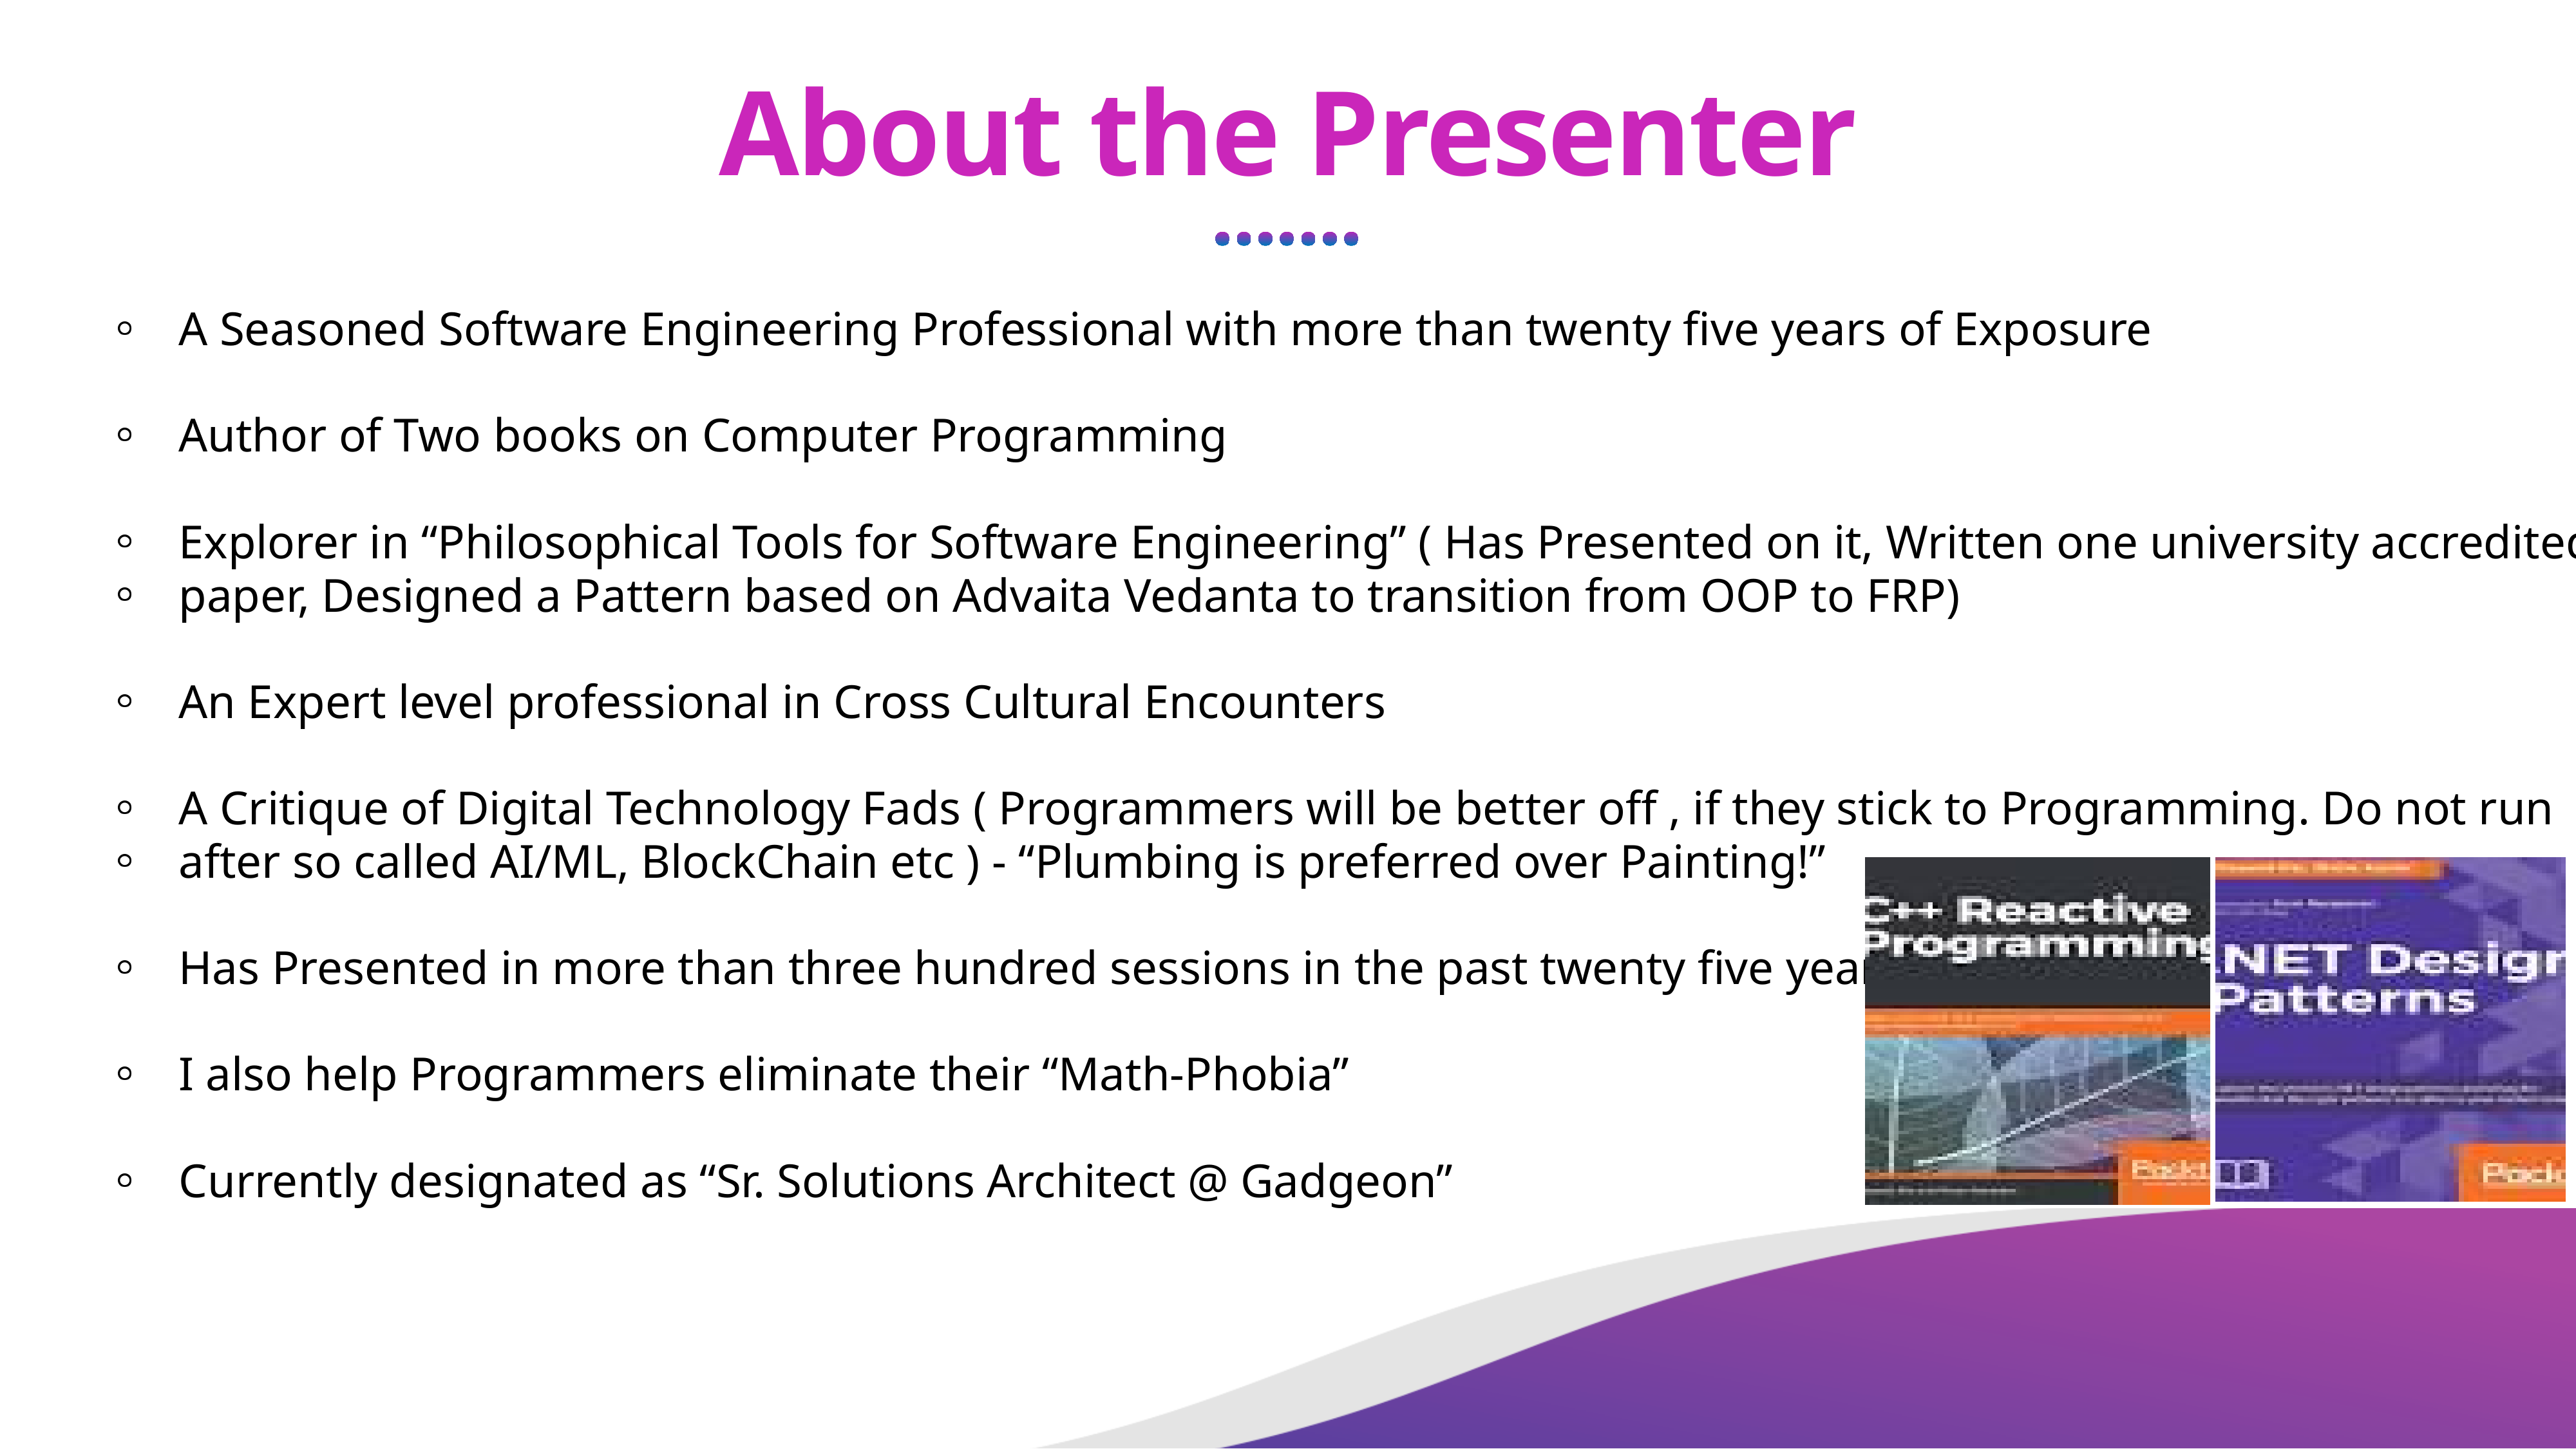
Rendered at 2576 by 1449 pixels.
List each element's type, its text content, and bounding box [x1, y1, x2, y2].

text_box [1258, 231, 1273, 246]
picture [118, 535, 131, 547]
text_box [1236, 231, 1251, 246]
picture [118, 1066, 131, 1080]
text_box [1280, 231, 1294, 246]
text_box [1301, 231, 1316, 246]
picture [118, 960, 131, 974]
picture [118, 321, 131, 335]
picture [118, 694, 131, 707]
picture [118, 587, 131, 601]
picture [118, 1173, 131, 1187]
text_box [1323, 231, 1337, 246]
picture [0, 857, 2576, 1448]
text_box A Seasoned Software Engineering Professional with more than twenty five years of Exposure Author of Two books on Computer Programming Explorer in “Philosophical Tools for Software Engineering” ( Has Presented on it, Written one university accredited paper, Designed a Pattern based on Advaita Vedanta to transition from OOP to FRP) An Expert level professional in Cross Cultural Encounters A Critique of Digital Technology Fads ( Programmers will be better off , if they stick to Programming. Do not run after so called AI/ML, BlockChain etc ) - “Plumbing is preferred over Painting!” Has Presented in more than three hundred sessions in the past twenty five years I also help Programmers eliminate their “Math-Phobia” Currently designated as “Sr. Solutions Architect @ Gadgeon” [113, 301, 2576, 1200]
text_box [1215, 231, 1230, 246]
picture [118, 800, 131, 814]
picture [118, 428, 131, 441]
picture [118, 854, 131, 867]
text_box [1344, 231, 1359, 246]
text_box About the Presenter [598, 80, 1978, 204]
